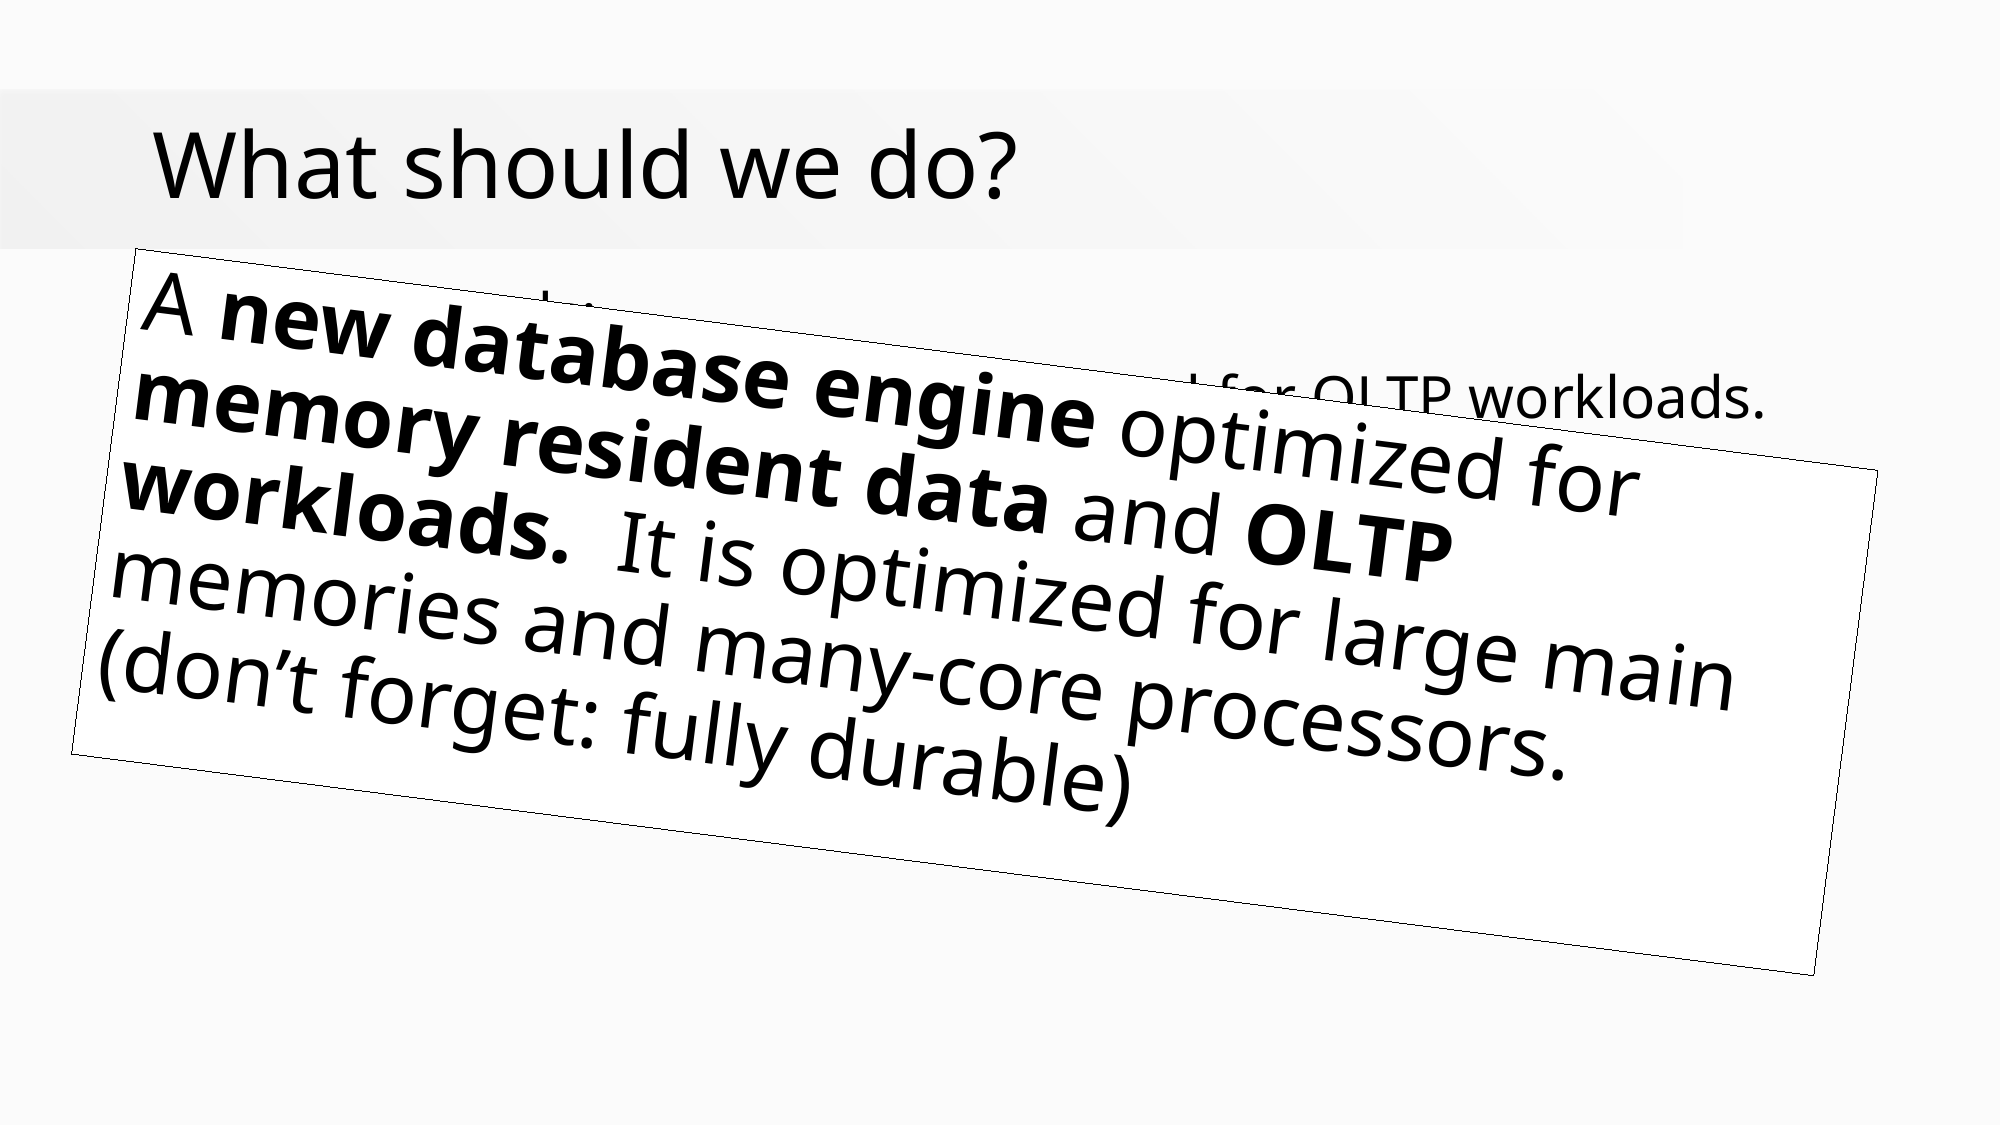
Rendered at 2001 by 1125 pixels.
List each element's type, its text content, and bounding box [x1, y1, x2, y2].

text_box [162, 84, 1888, 303]
text_box A new database engine optimized for memory resident data and OLTP workloads. It is optimized for large main memories and many-core processors. (don’t forget: fully durable) [71, 248, 1878, 976]
list In Other words: Specialized database engine tuned for OLTP workloads. Fitting most or all of data required by a workload into main-memory. Lower latency time for data operations [571, 303, 1879, 685]
title What should we do? [137, 59, 1863, 251]
